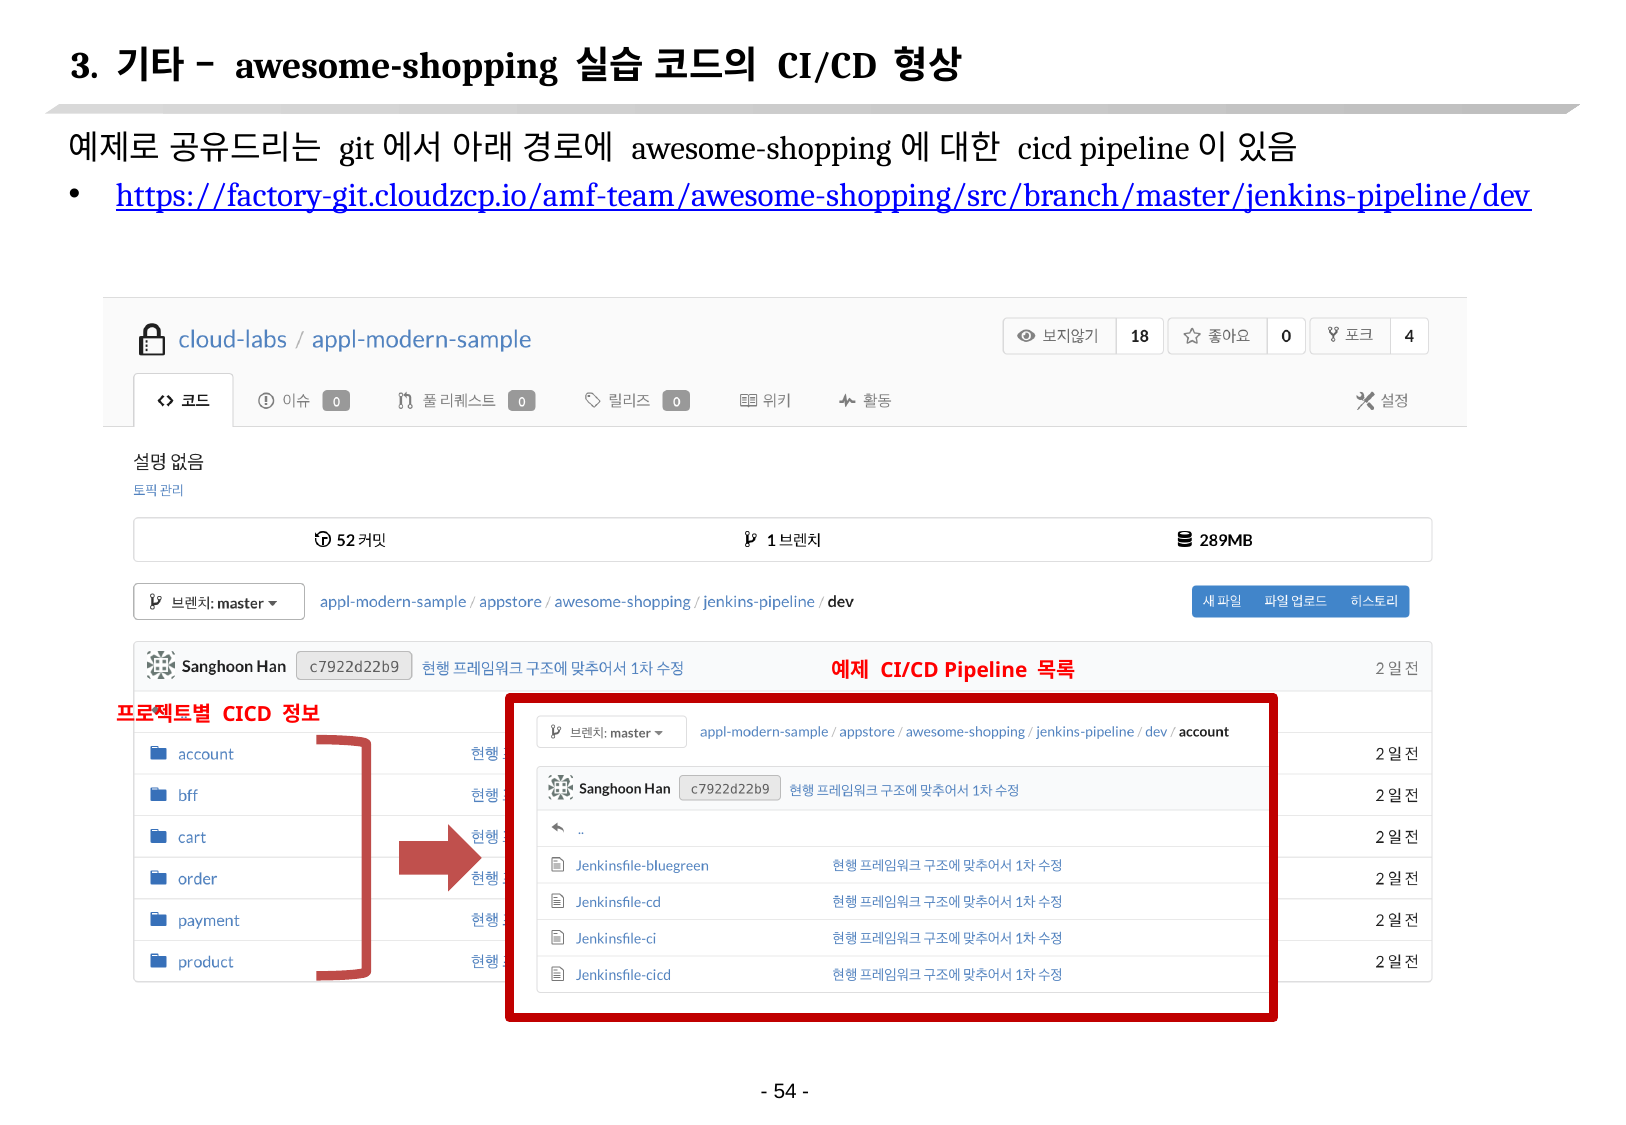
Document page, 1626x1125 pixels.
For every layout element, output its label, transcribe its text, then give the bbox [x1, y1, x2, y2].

title 3. 기타 – awesome-shopping 실습 코드의 CI/CD 형상 [56, 32, 1044, 94]
picture [103, 293, 1467, 1014]
list 예제로 공유드리는 git에서 아래 경로에 awesome-shopping에 대한 cicd pipeline이 있음 https://factory-git.cloudzcp.io/amf-team/awesome-shopping/src/branch/master/jenkins-pipeline/dev [53, 119, 1581, 227]
